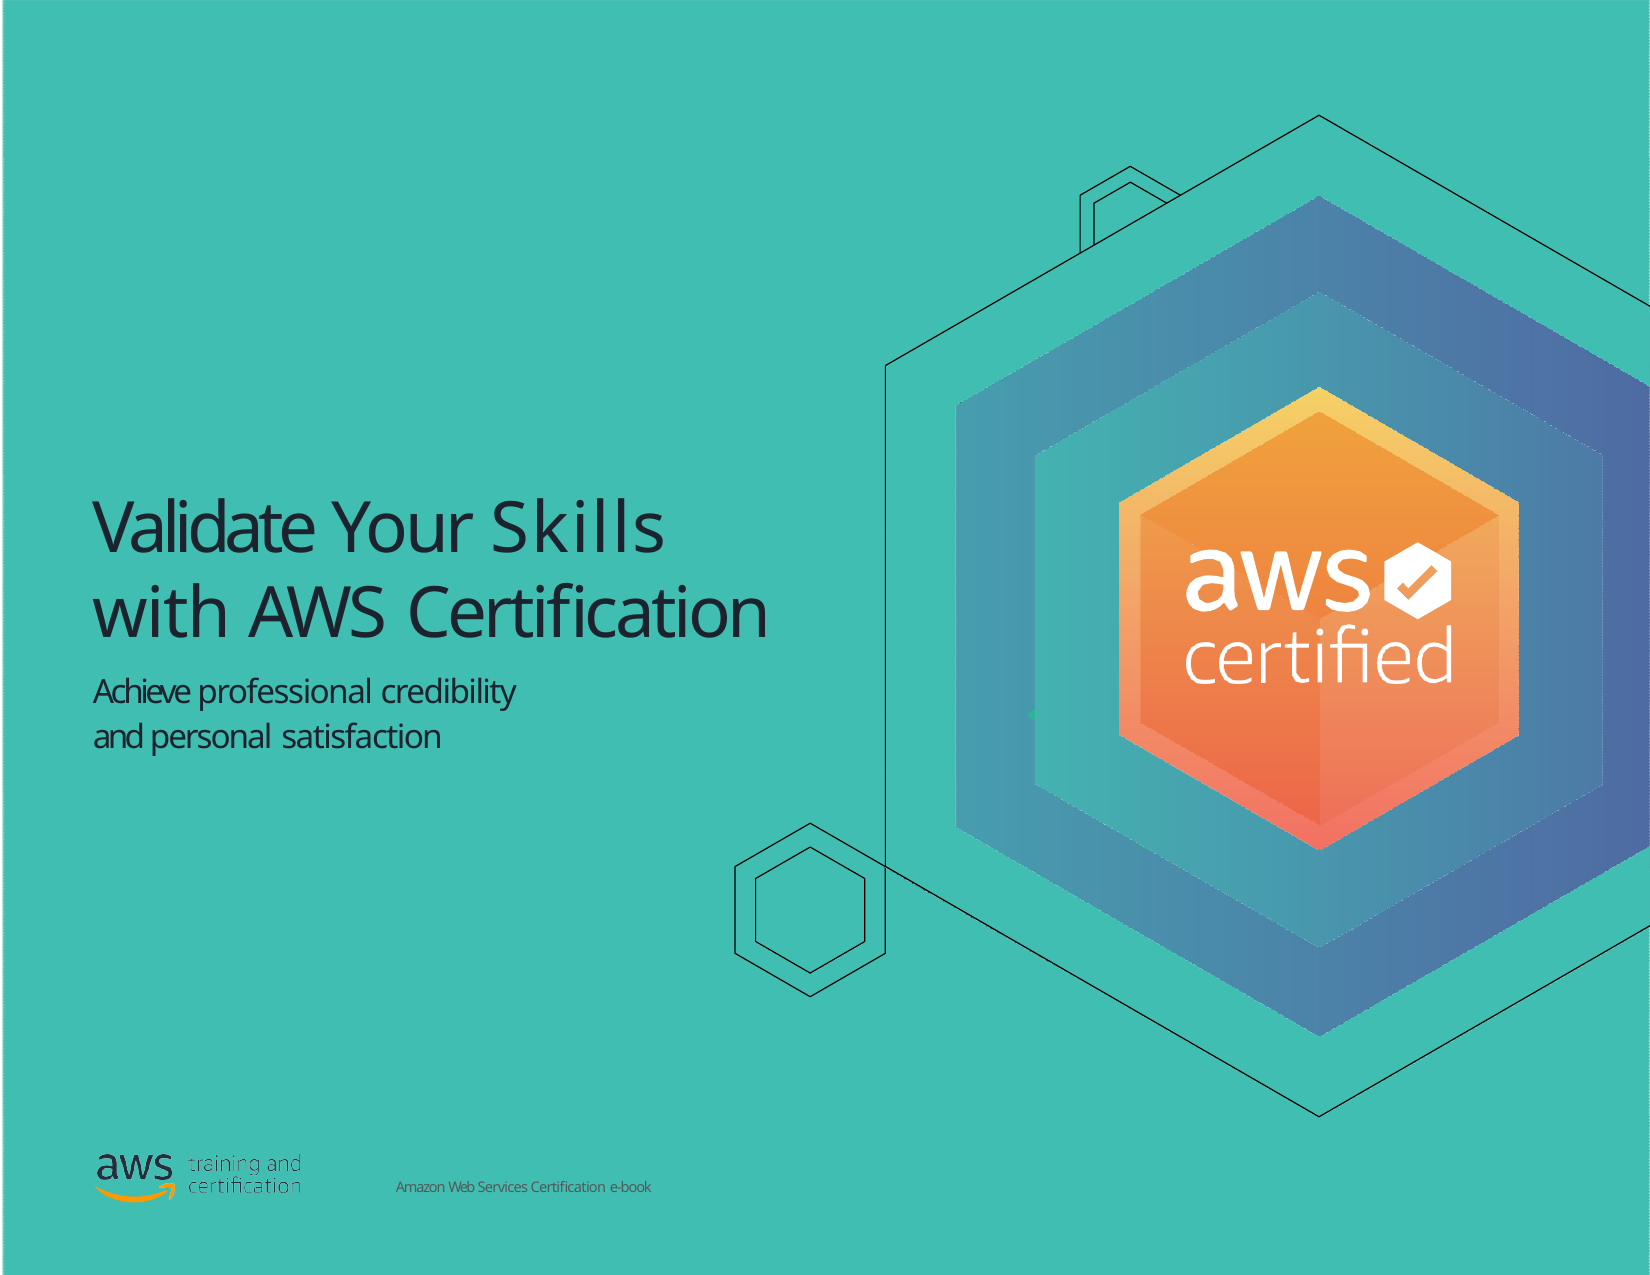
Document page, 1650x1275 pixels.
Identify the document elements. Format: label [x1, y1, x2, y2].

text_box [2, 0, 1650, 1275]
